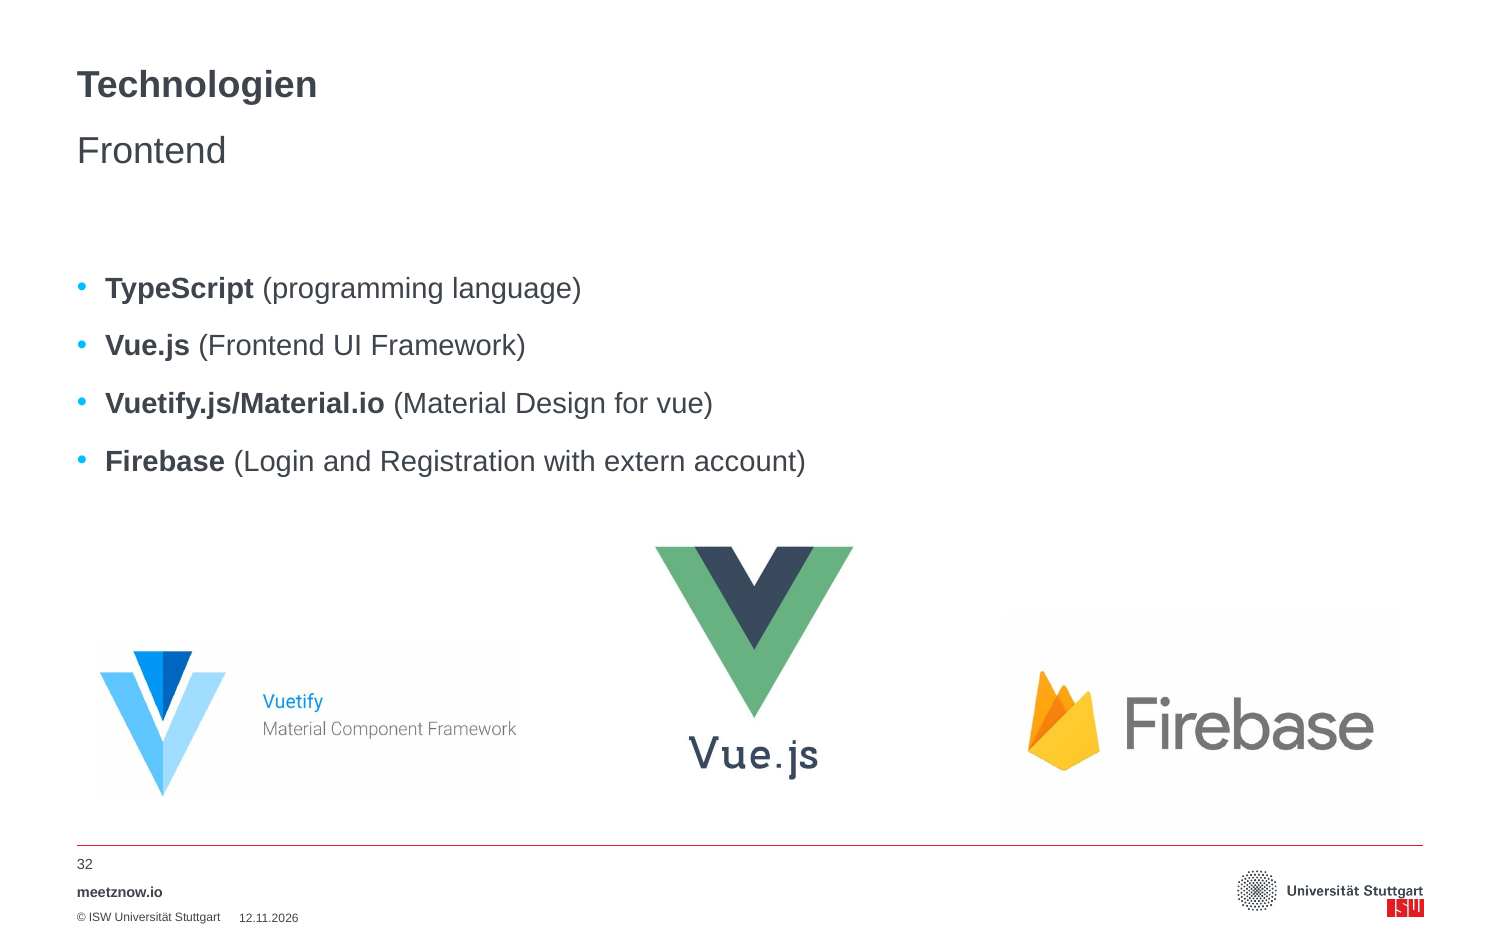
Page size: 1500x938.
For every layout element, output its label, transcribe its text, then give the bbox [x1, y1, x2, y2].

list TypeScript (programming language) Vue.js (Frontend UI Framework) Vuetify.js/Material.io (Material Design for vue) Firebase (Login and Registration with extern account) [76, 262, 1424, 836]
picture [1237, 870, 1427, 917]
picture [1005, 611, 1396, 831]
slide_number 32 [76, 855, 114, 873]
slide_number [239, 909, 327, 925]
title Technologien [76, 64, 1424, 111]
picture [530, 524, 979, 799]
footer meetznow.io [76, 882, 924, 901]
picture [95, 643, 520, 799]
list Frontend [76, 117, 1424, 163]
